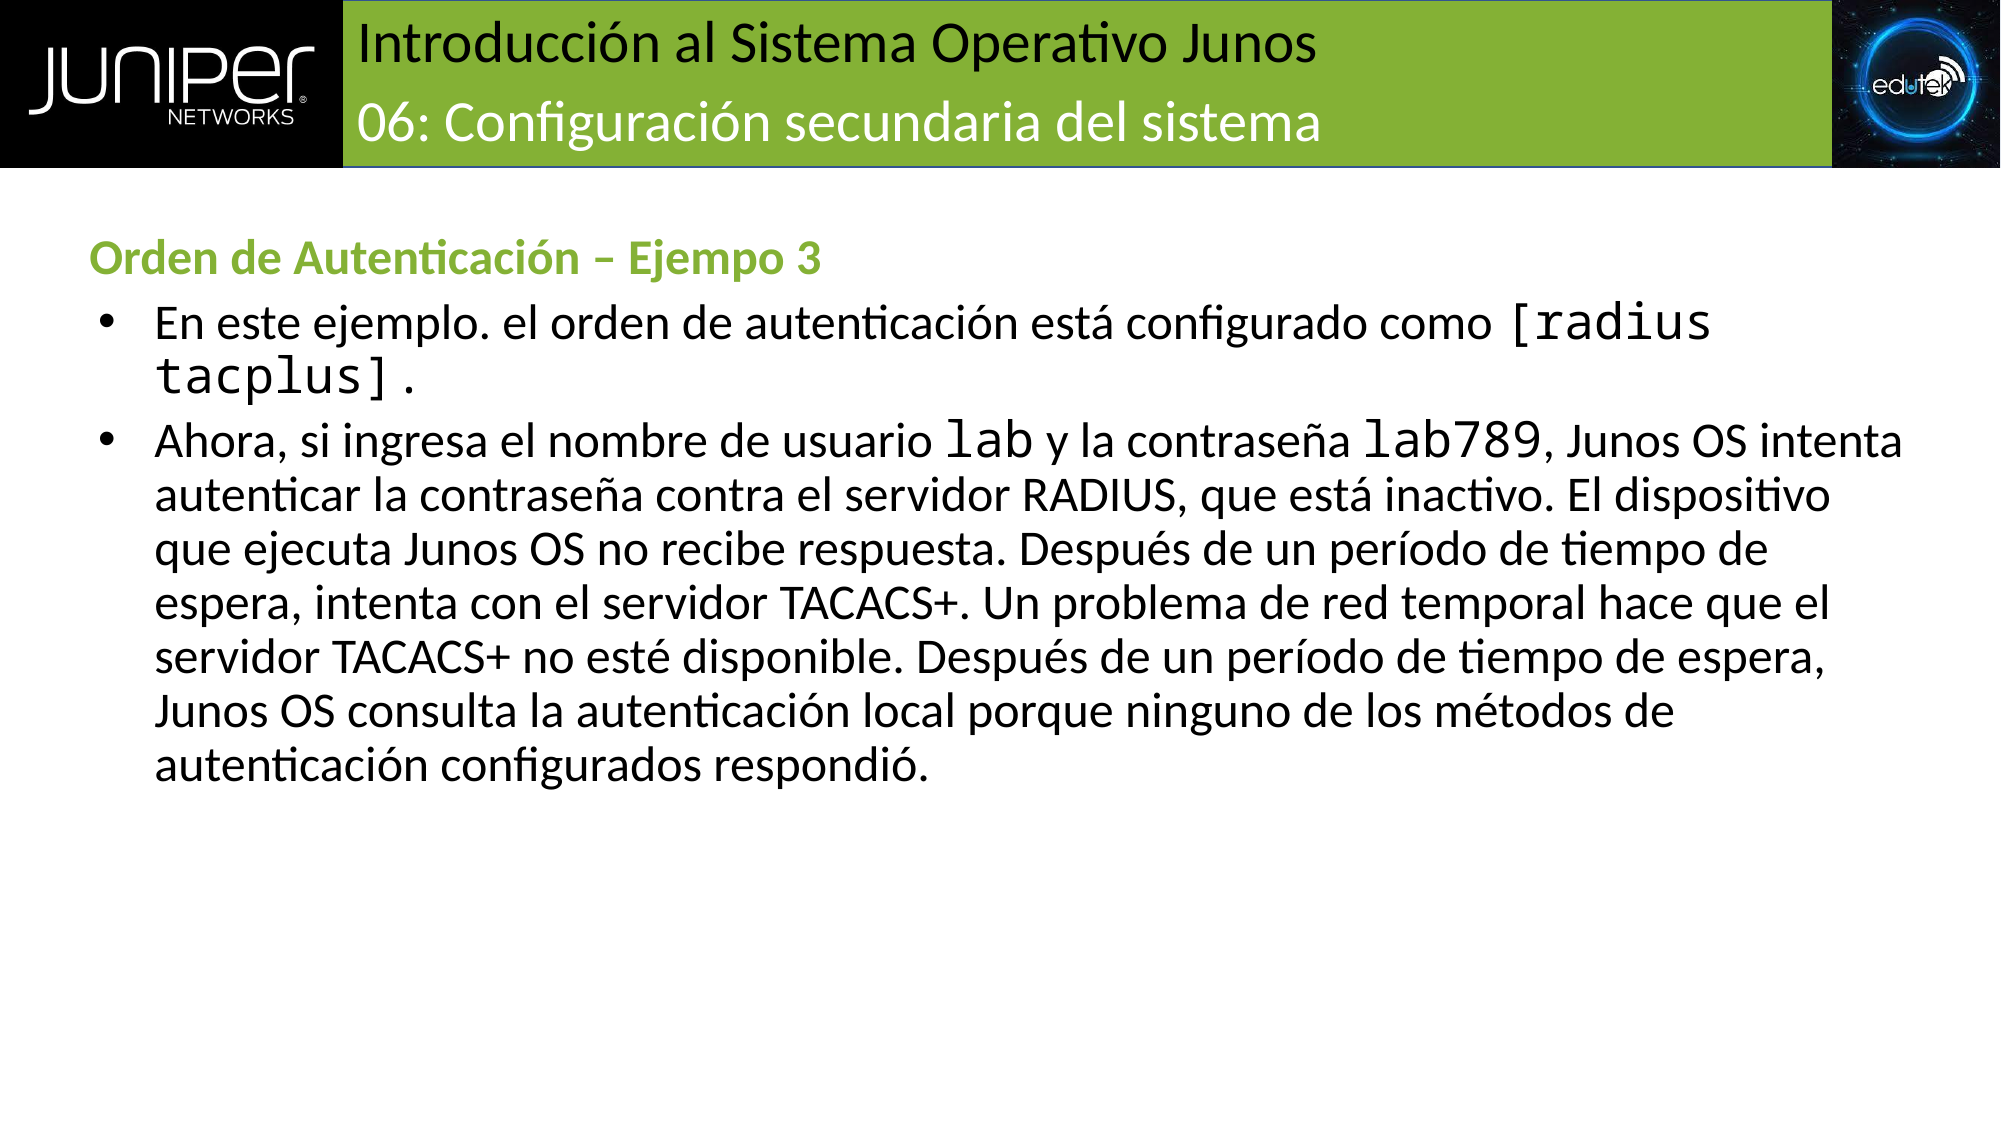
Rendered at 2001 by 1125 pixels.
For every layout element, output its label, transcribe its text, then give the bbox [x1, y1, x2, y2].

list Orden de Autenticación – Ejempo 3 En este ejemplo. el orden de autenticación está configurado como [radius tacplus]. Ahora, si ingresa el nombre de usuario lab y la contraseña lab789, Junos OS intenta autenticar la contraseña contra el servidor RADIUS, que está inactivo. El dispositivo que ejecuta Junos OS no recibe respuesta. Después de un período de tiempo de espera, intenta con el servidor TACACS+. Un problema de red temporal hace que el servidor TACACS+ no esté disponible. Después de un período de tiempo de espera, Junos OS consulta la autenticación local porque ninguno de los métodos de autenticación configurados respondió. [74, 224, 1926, 938]
picture [1832, 84, 2000, 168]
list 06: Configuración secundaria del sistema [342, 83, 1606, 168]
title Introducción al Sistema Operativo Junos [342, 3, 2000, 84]
picture [0, 0, 343, 168]
